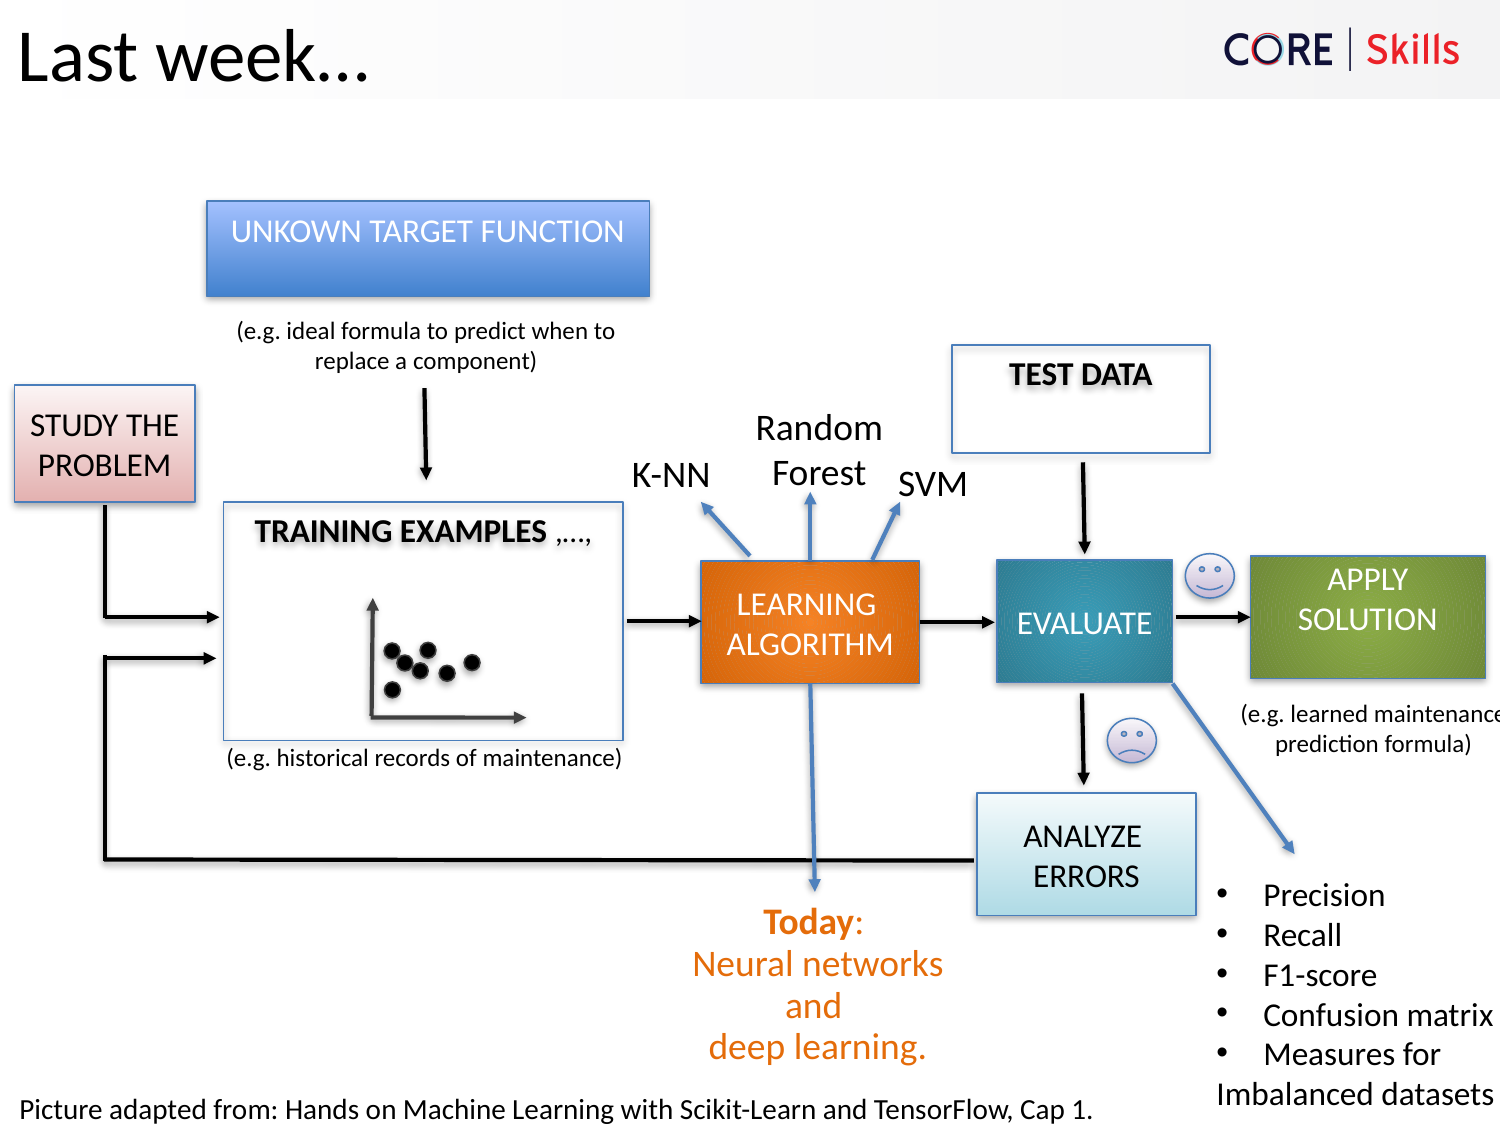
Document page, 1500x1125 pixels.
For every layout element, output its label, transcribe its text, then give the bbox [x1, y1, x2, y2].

text_box STUDY THE PROBLEM [14, 384, 196, 503]
text_box EVALUATE [996, 559, 1173, 683]
text_box (e.g. learned maintenance prediction formula) [1299, 689, 1500, 765]
text_box Picture adapted from: Hands on Machine Learning with Scikit-Learn and TensorFlow, Cap 1. [4, 1083, 1110, 1125]
text_box (e.g. historical records of maintenance) [195, 733, 655, 779]
text_box [1184, 552, 1236, 599]
text_box [1106, 717, 1158, 764]
text_box (e.g. ideal formula to predict when to replace a component) [196, 307, 656, 382]
text_box LEARNING ALGORITHM [700, 560, 920, 684]
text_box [370, 597, 527, 718]
text_box Precision Recall F1-score Confusion matrix Measures for Imbalanced datasets [1201, 865, 1500, 1125]
text_box K-NN [617, 442, 726, 503]
text_box SVM [883, 451, 984, 512]
text_box ANALYZE ERRORS [976, 792, 1197, 916]
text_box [1172, 683, 1295, 855]
text_box Random Forest [740, 395, 898, 501]
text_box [872, 501, 901, 561]
picture [0, 0, 1500, 100]
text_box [700, 501, 751, 557]
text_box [810, 683, 816, 893]
text_box Today: Neural networks and deep learning. [668, 893, 968, 1075]
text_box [1081, 693, 1085, 786]
